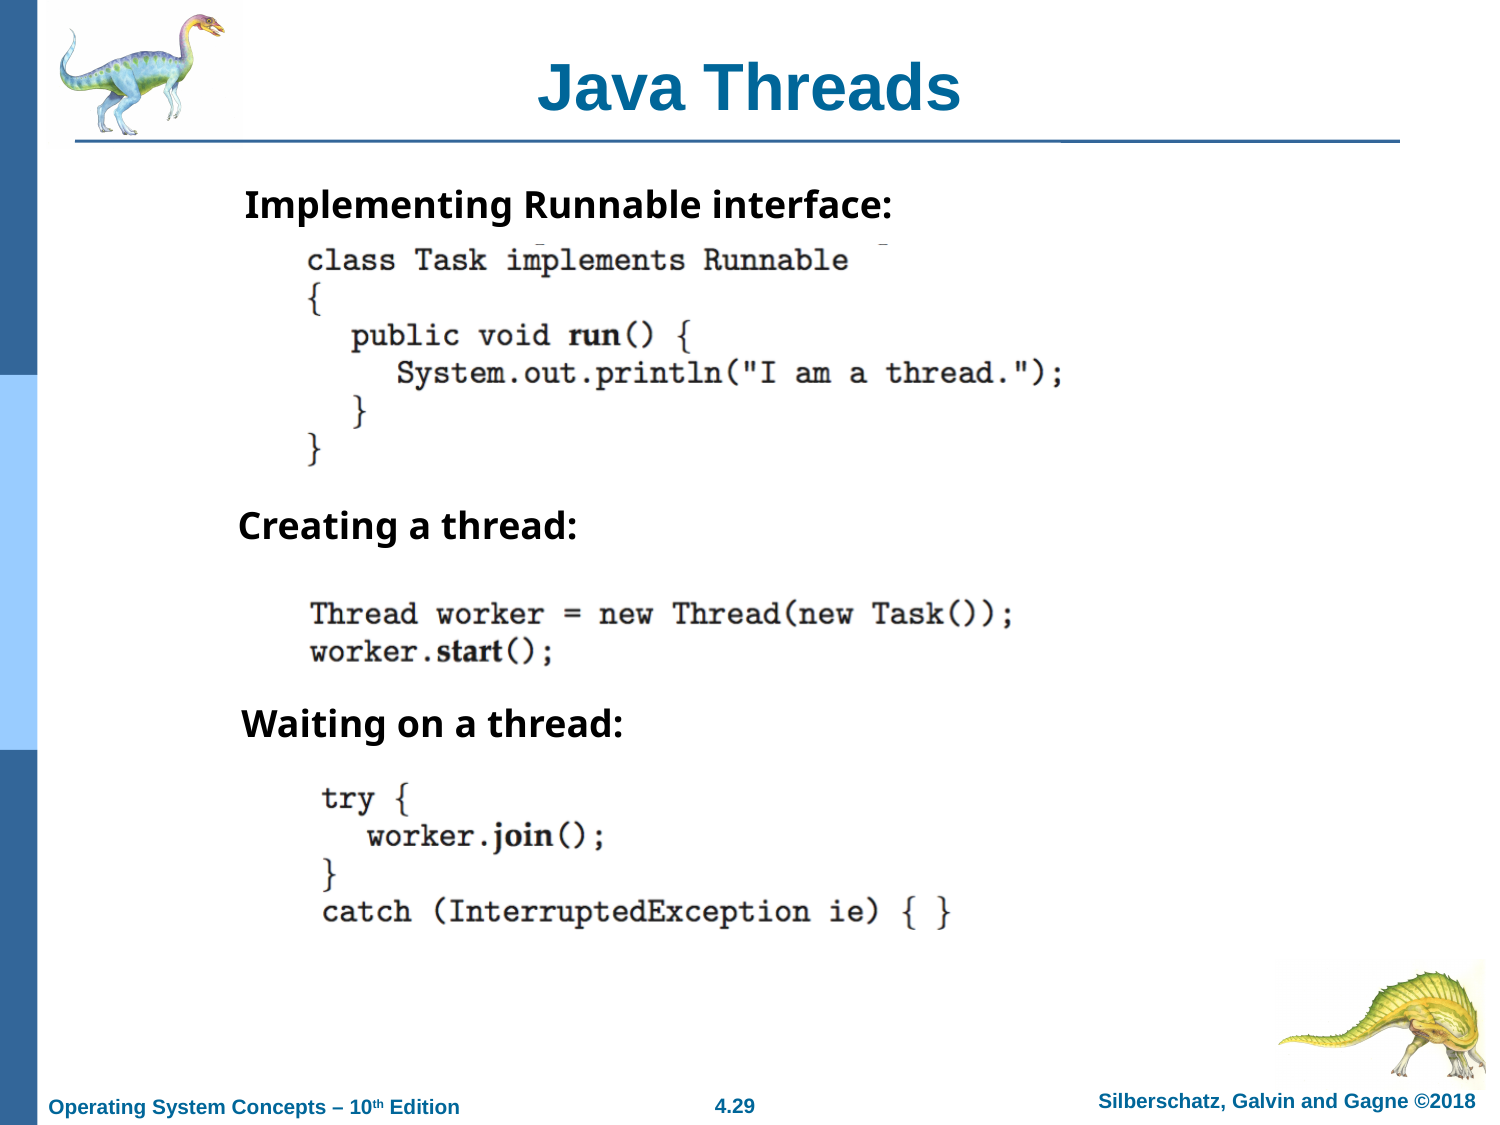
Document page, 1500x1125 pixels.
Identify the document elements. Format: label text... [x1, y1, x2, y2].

picture [293, 244, 1087, 504]
picture [293, 763, 970, 973]
text_box Implementing Runnable interface: [229, 174, 909, 234]
title Java Threads [75, 36, 1425, 132]
text_box Creating a thread: [222, 494, 594, 555]
picture [270, 572, 1059, 695]
picture [46, 0, 243, 149]
picture [1275, 959, 1486, 1090]
text_box Waiting on a thread: [226, 692, 640, 752]
